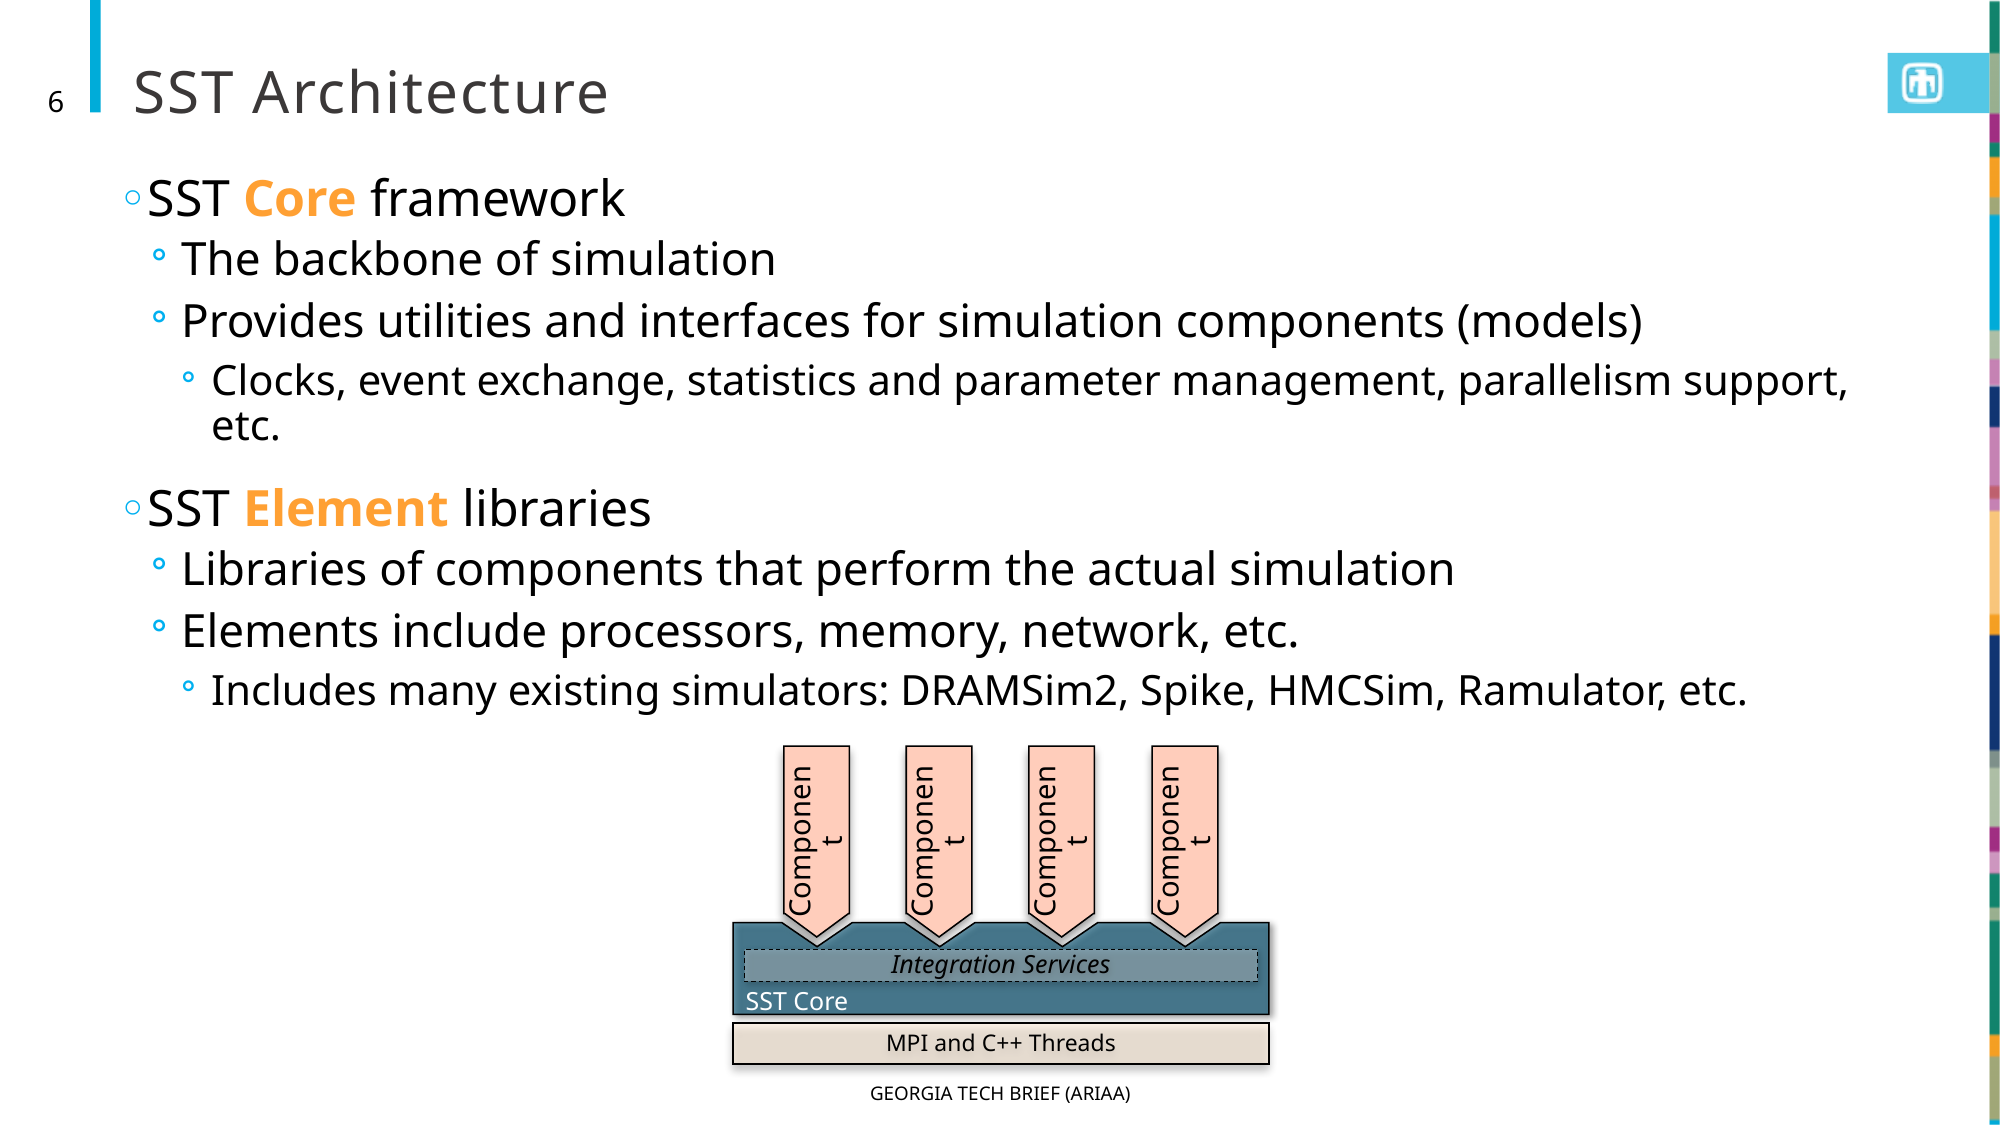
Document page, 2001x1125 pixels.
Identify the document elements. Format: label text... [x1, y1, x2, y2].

footer Georgia Tech Brief (ARIAA) [604, 1063, 1396, 1124]
picture [1990, 330, 1999, 1120]
slide_number 6 [10, 73, 80, 133]
title SST Architecture [118, 39, 1769, 133]
picture [1990, 1, 1999, 215]
picture [1901, 62, 1944, 104]
list SST Core framework The backbone of simulation Provides utilities and interfaces for simulation components (models) Clocks, event exchange, statistics and parameter management, parallelism support, etc. SST Element libraries Libraries of components that perform the actual simulation Elements include processors, memory, network, etc. Includes many existing simulators: DRAMSim2, Spike, HMCSim, Ramulator, etc. [118, 166, 1927, 1000]
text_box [730, 745, 1270, 1065]
